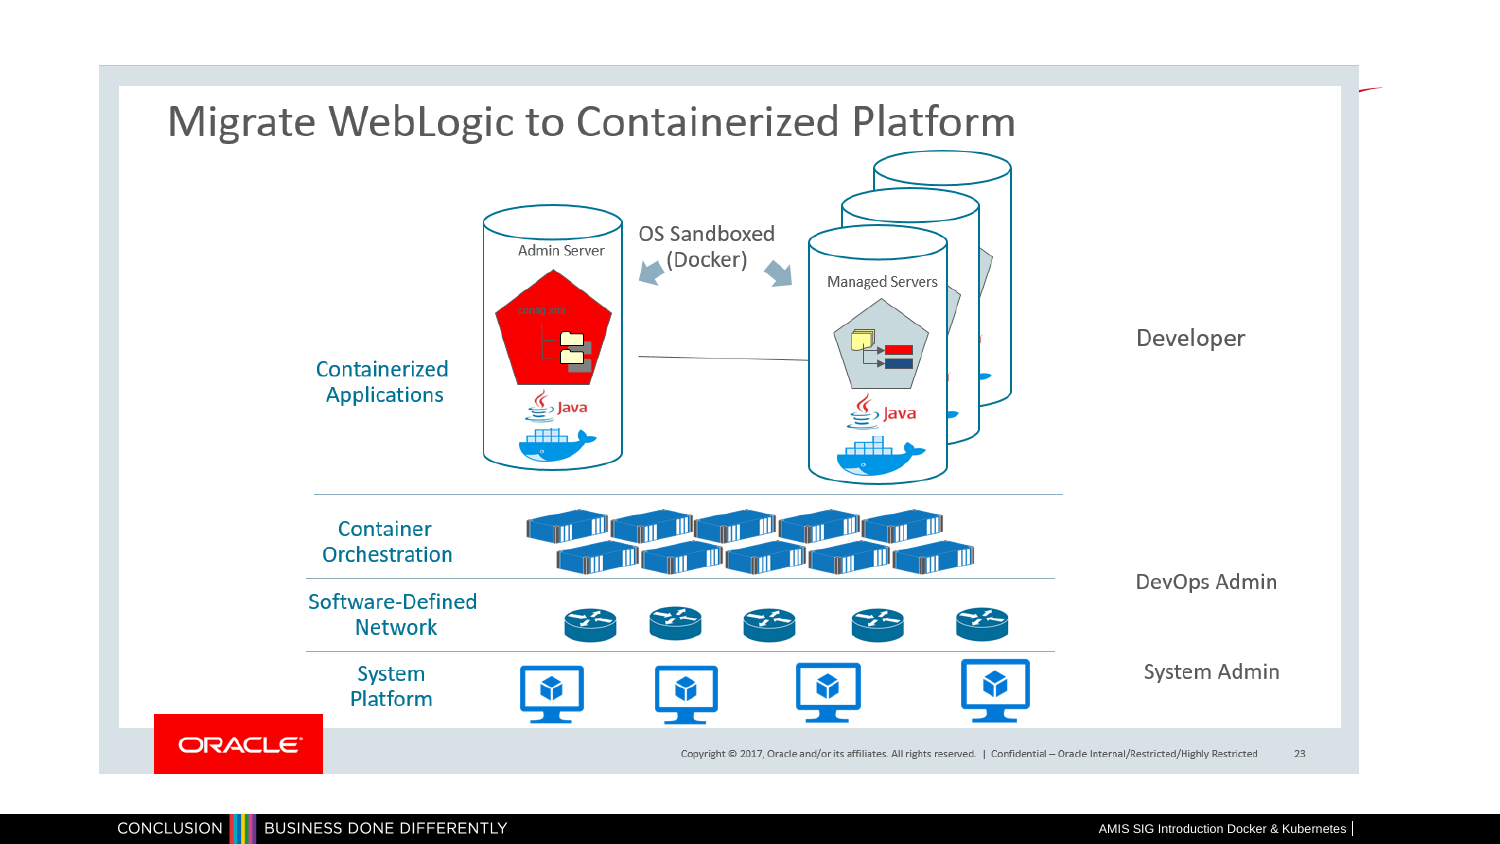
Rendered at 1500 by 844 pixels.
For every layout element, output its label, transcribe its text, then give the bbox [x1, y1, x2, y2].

picture [0, 814, 236, 844]
footer AMIS SIG Introduction Docker & Kubernetes [814, 820, 1347, 839]
picture [99, 58, 1388, 774]
picture [239, 814, 1500, 844]
